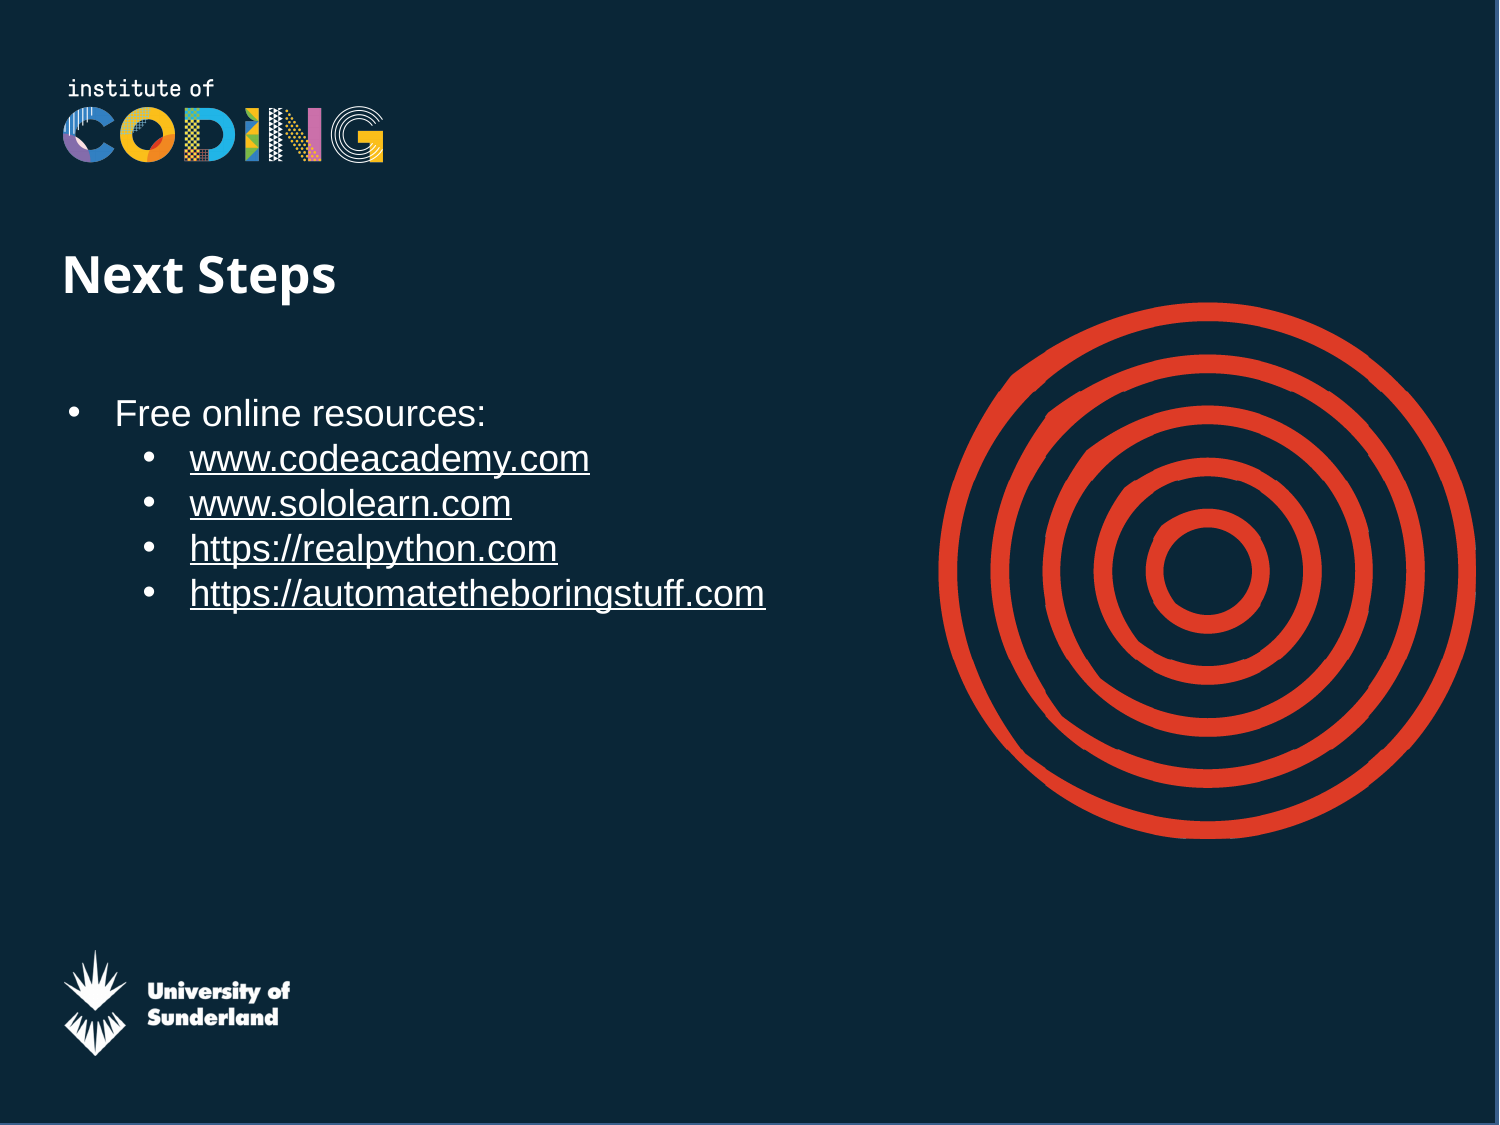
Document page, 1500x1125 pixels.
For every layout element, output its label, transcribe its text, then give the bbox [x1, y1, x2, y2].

text_box [64, 99, 1500, 262]
picture [63, 78, 384, 163]
picture [64, 950, 290, 1056]
text_box [41, 302, 1454, 906]
picture [938, 302, 1476, 840]
text_box [0, 0, 1499, 1125]
text_box Free online resources: www.codeacademy.com www.sololearn.com https://realpython.com https://automatetheboringstuff.com [52, 381, 803, 712]
text_box Next Steps [46, 234, 667, 541]
